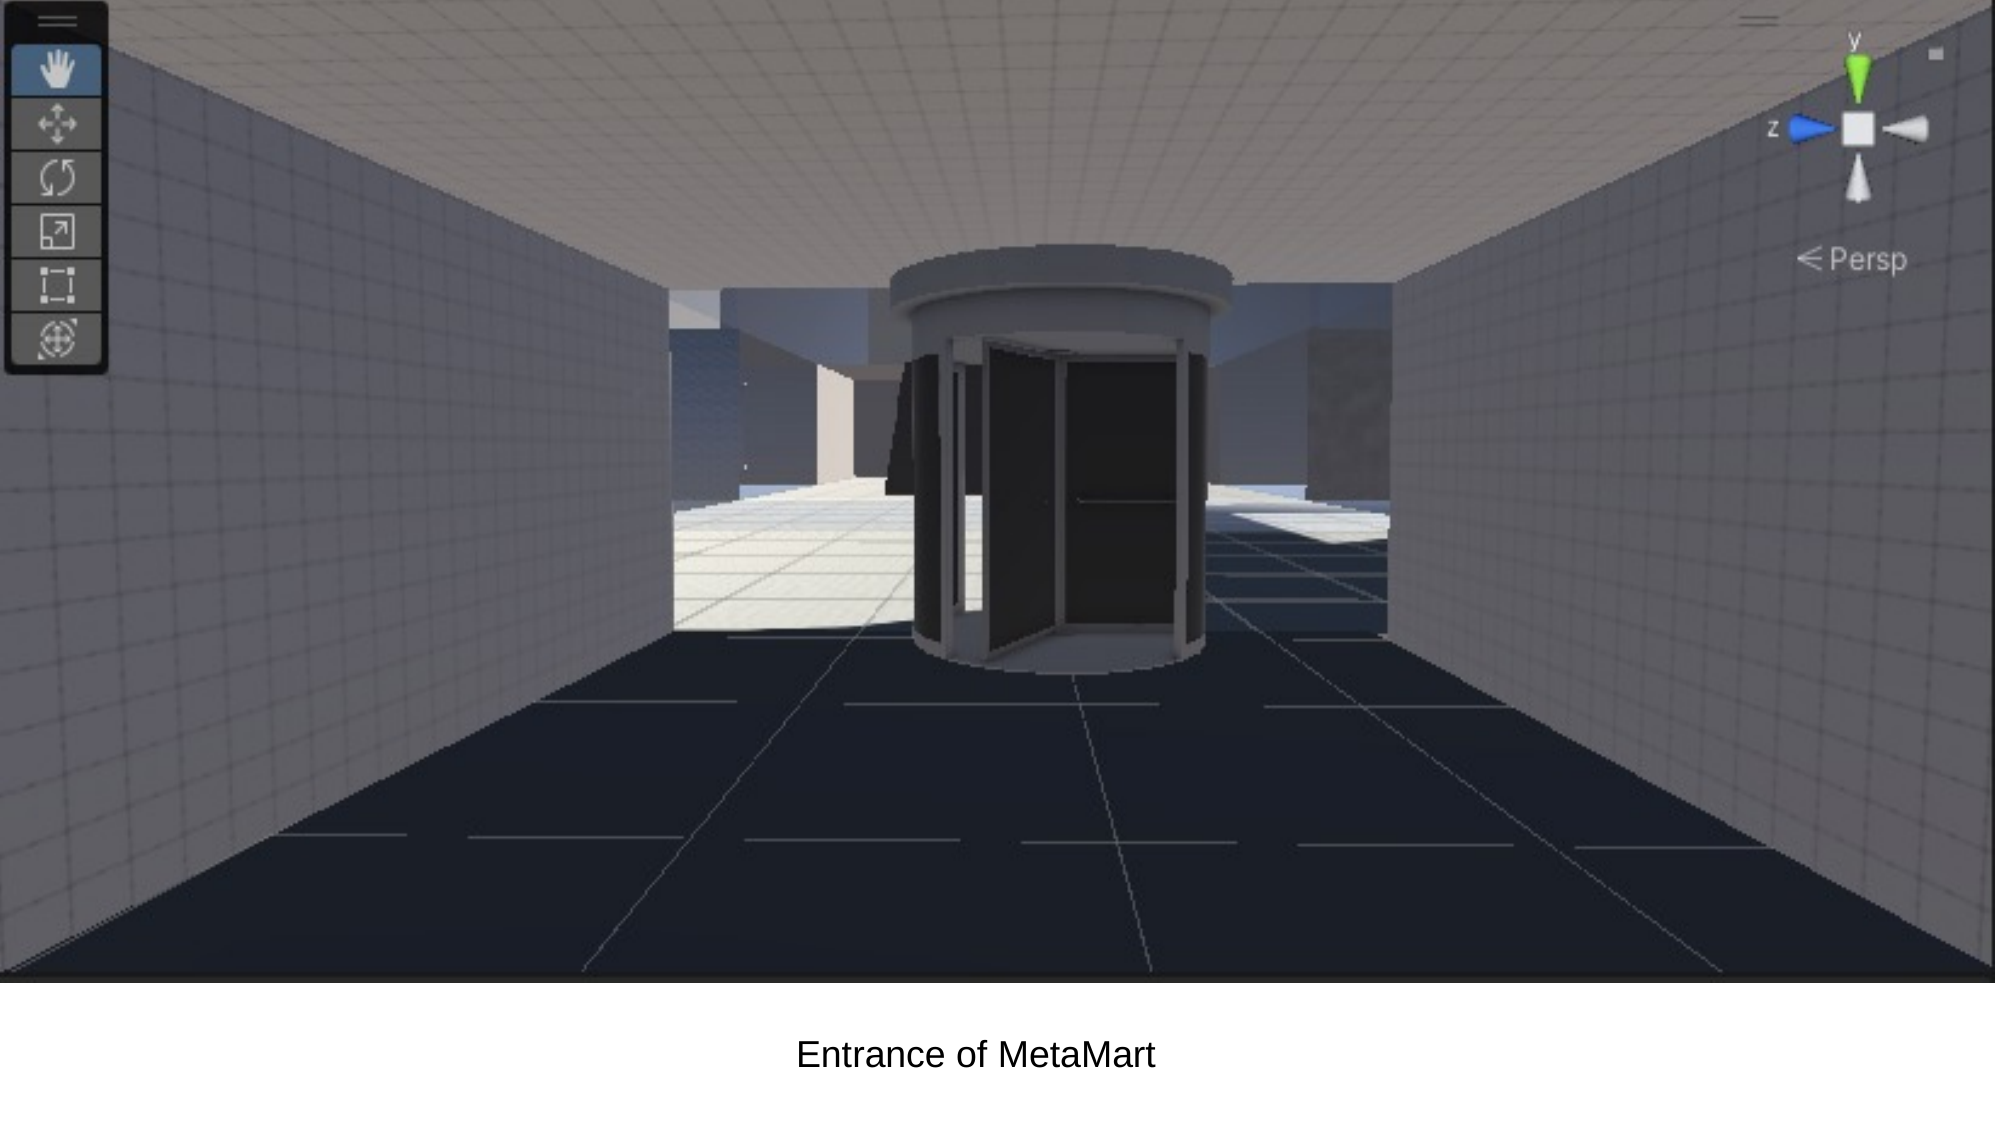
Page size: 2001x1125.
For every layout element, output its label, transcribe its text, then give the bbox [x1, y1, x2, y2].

text_box Entrance of MetaMart [781, 1023, 1785, 1083]
picture [0, 0, 1995, 983]
